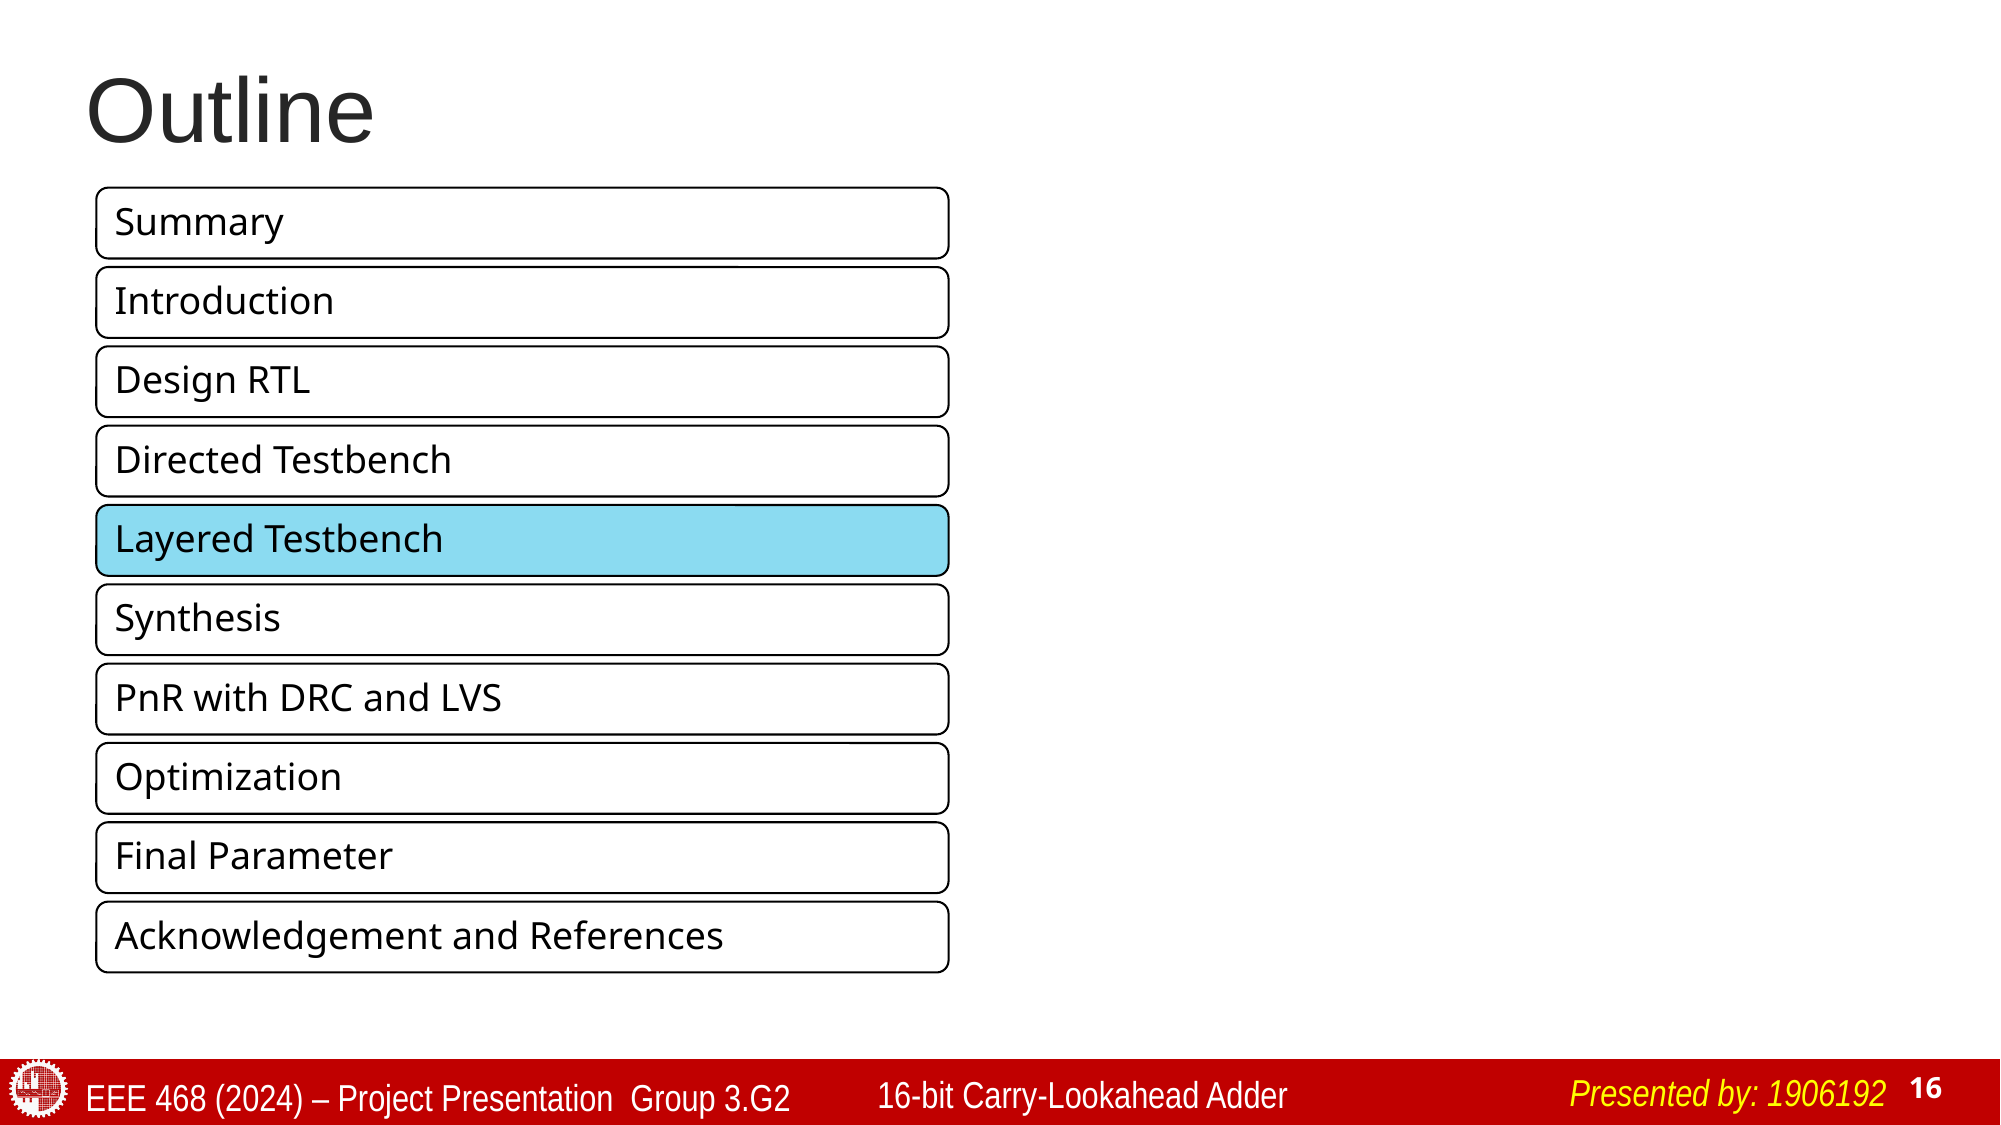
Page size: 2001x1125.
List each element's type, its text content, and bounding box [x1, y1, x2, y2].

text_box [96, 183, 949, 977]
picture [8, 1059, 71, 1118]
slide_number 16 [1902, 1066, 1958, 1118]
footer 16-bit Carry-Lookahead Adder [862, 1063, 1499, 1125]
title Outline [70, 52, 1721, 173]
text_box Presented by: 1906192 [1554, 1061, 1902, 1122]
slide_number EEE 468 (2024) – Project Presentation Group 3.G2 [70, 1066, 862, 1125]
